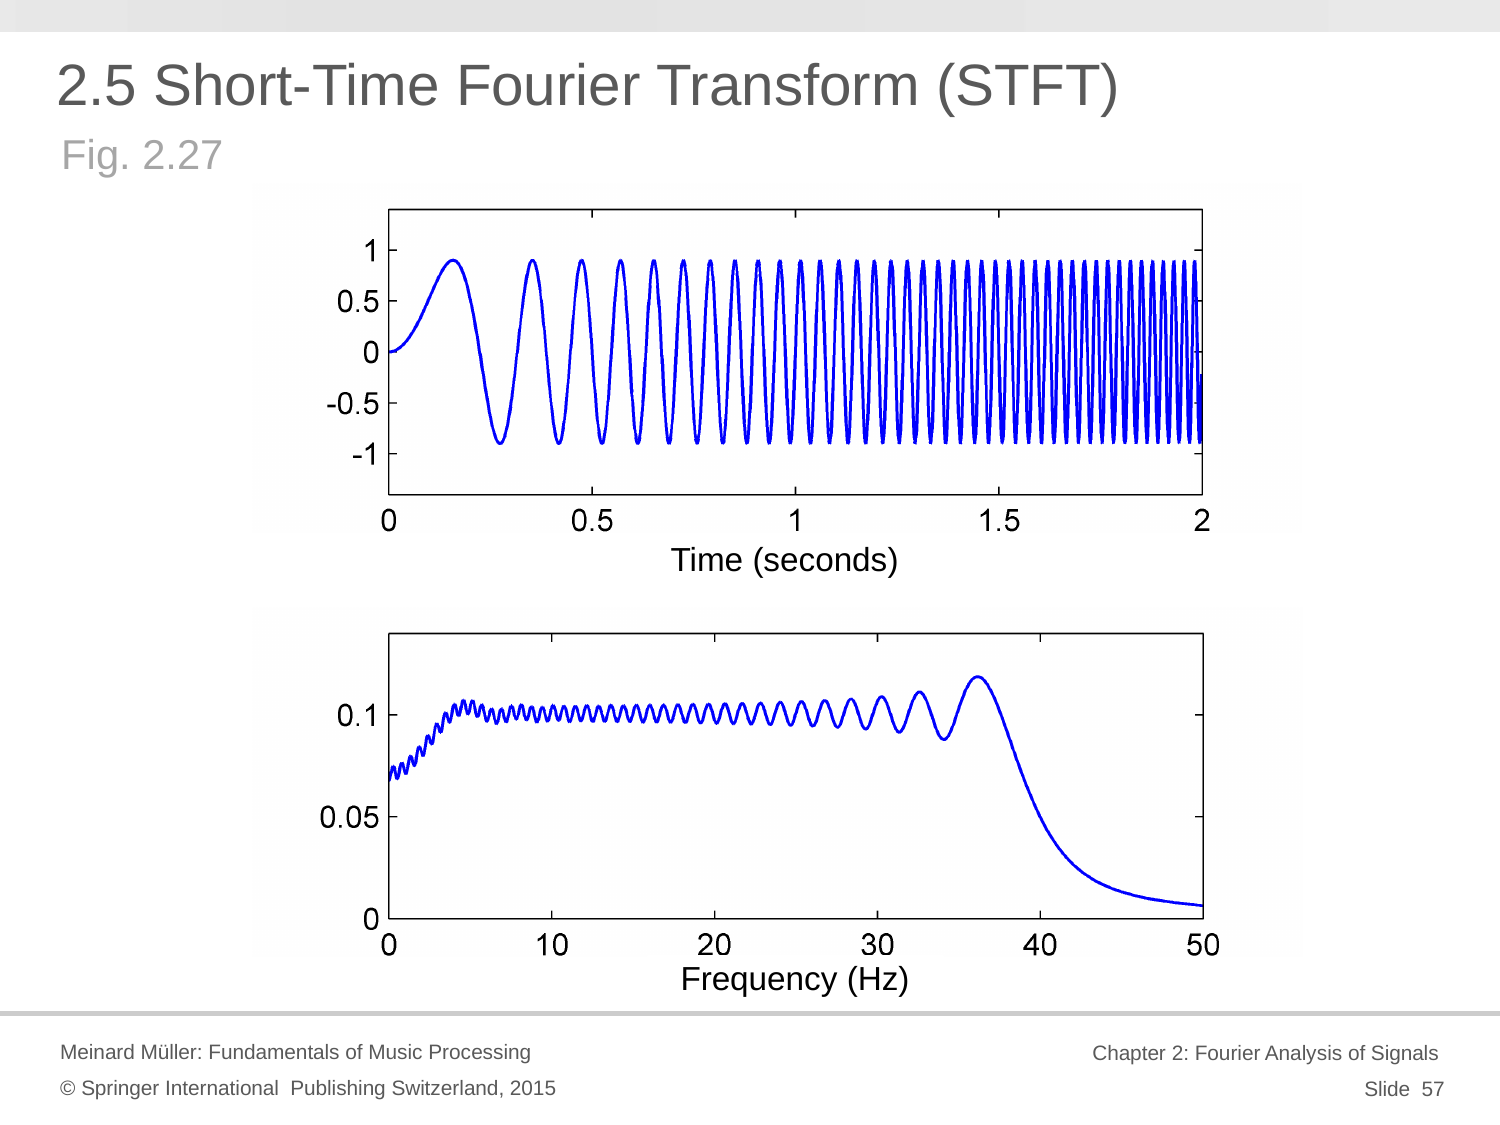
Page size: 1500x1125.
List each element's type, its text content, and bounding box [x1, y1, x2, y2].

picture [252, 606, 1303, 958]
picture [252, 183, 1303, 534]
text_box Frequency (Hz) [648, 965, 943, 1004]
picture [0, 0, 1500, 32]
title 2.5 Short-Time Fourier Transform (STFT) [40, 39, 1448, 133]
text_box Time (seconds) [614, 542, 955, 585]
list Fig. 2.27 [46, 115, 276, 198]
